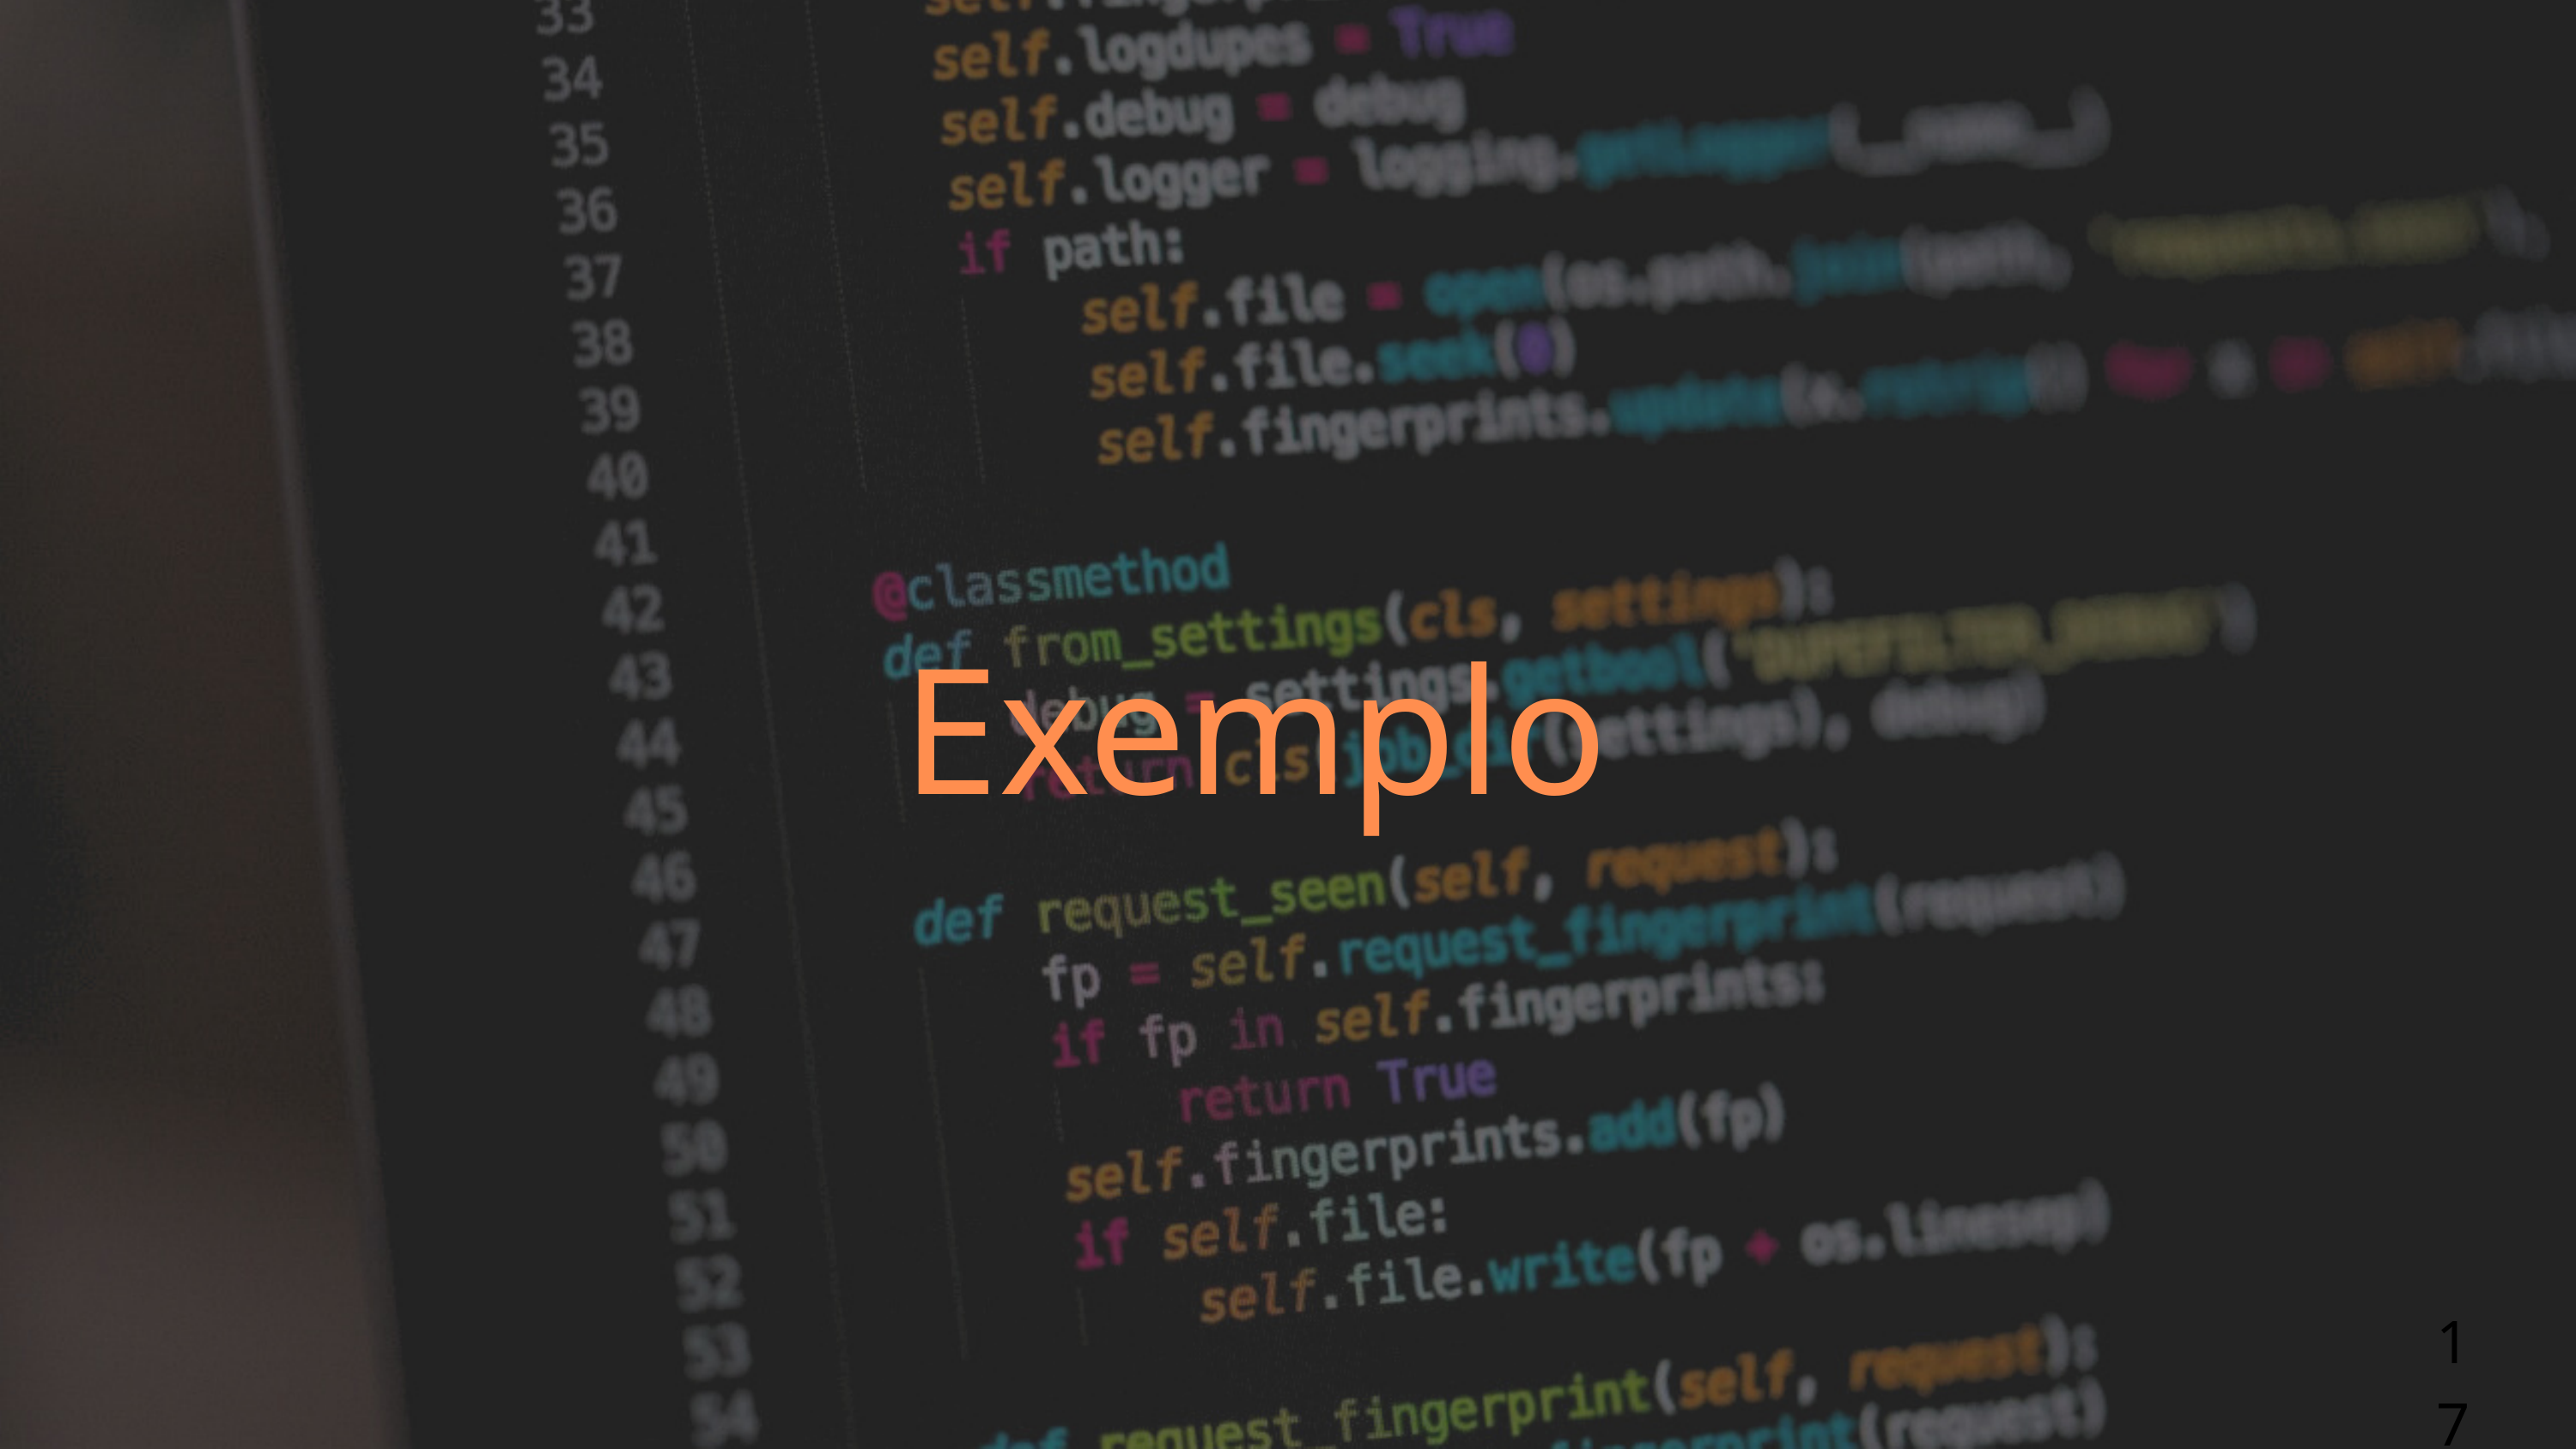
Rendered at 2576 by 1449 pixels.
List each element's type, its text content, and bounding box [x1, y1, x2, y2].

text_box [0, 0, 2576, 1449]
text_box Exemplo [902, 620, 1674, 830]
text_box 17 [2422, 1293, 2484, 1449]
